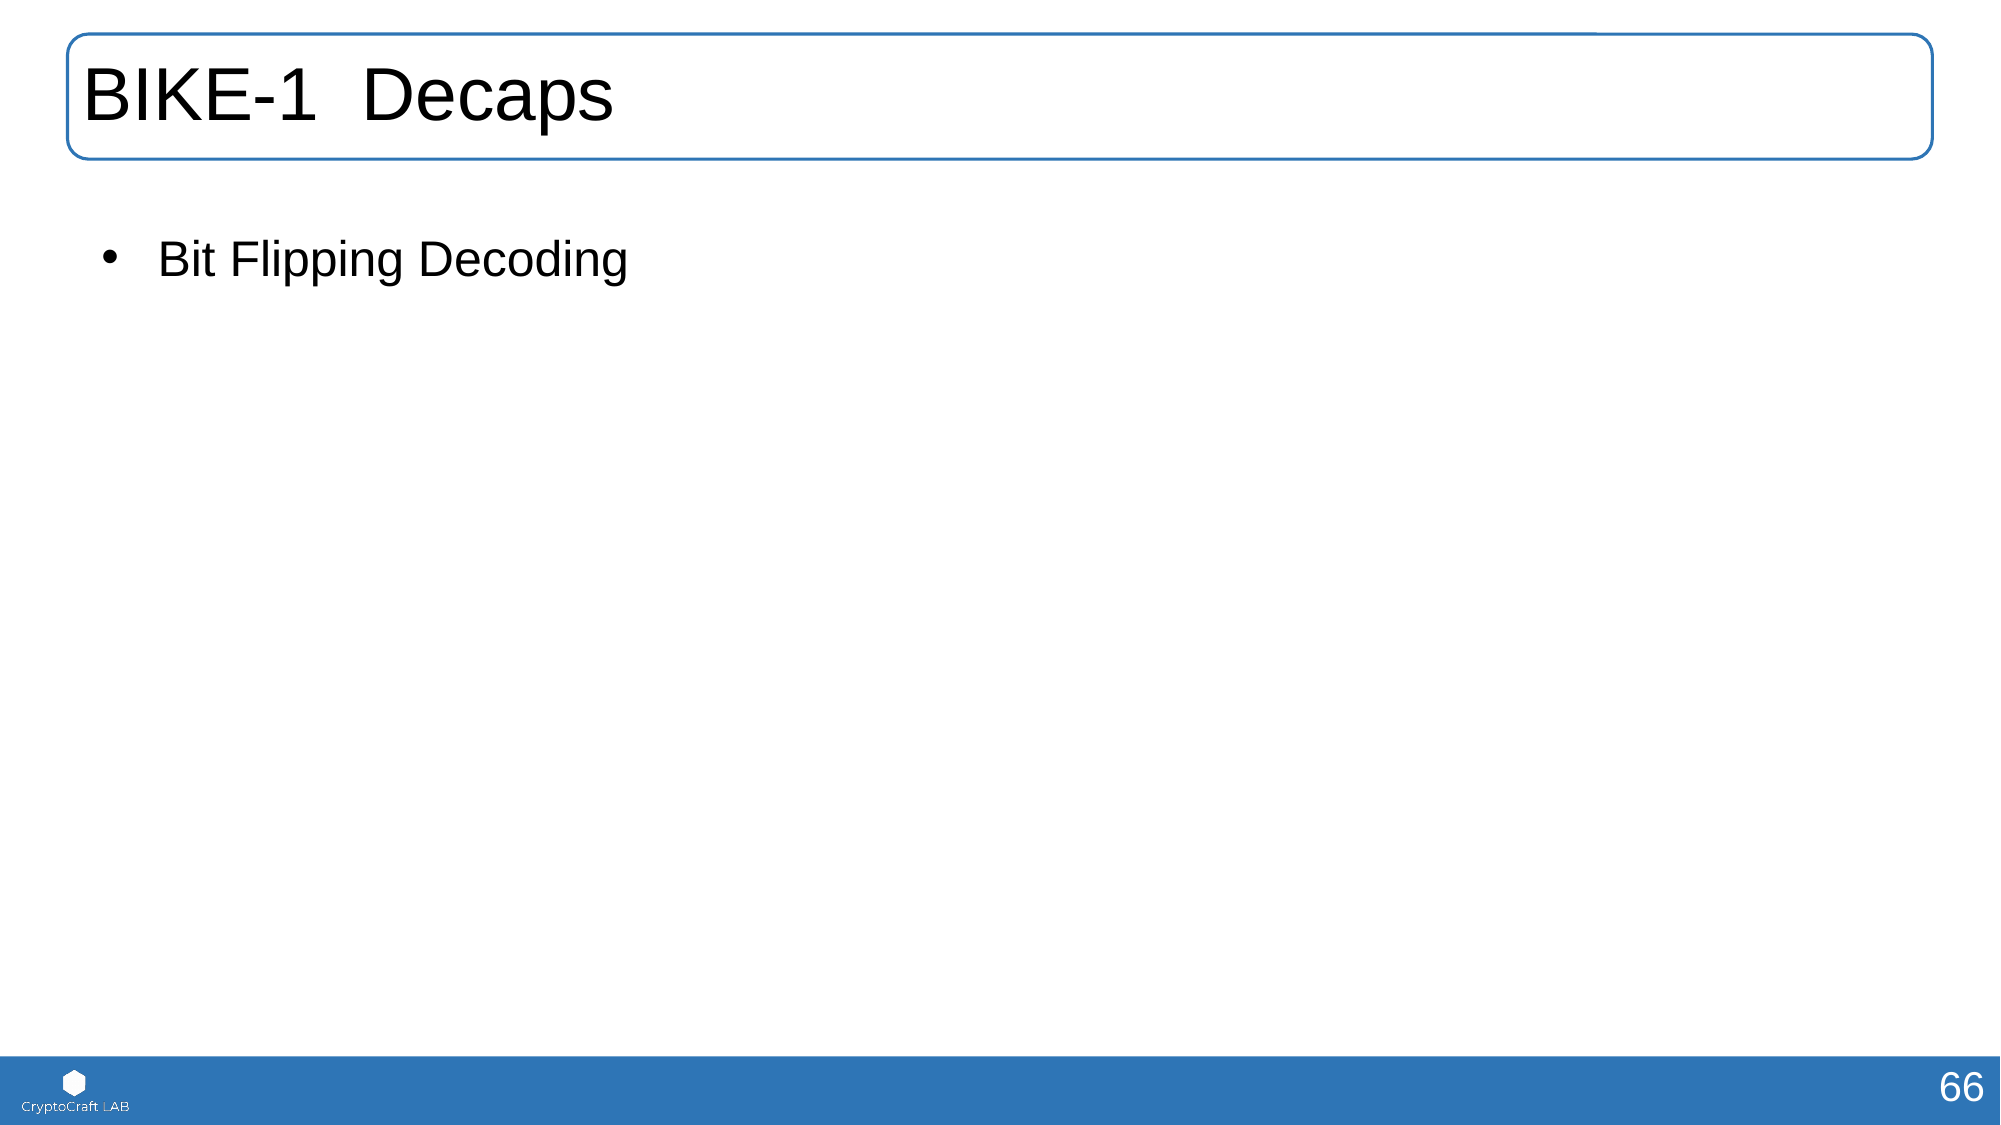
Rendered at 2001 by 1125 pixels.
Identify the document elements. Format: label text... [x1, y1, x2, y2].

picture [13, 1061, 138, 1123]
list Bit Flipping Decoding [67, 189, 1933, 1019]
title BIKE-1 Decaps [67, 34, 1933, 160]
